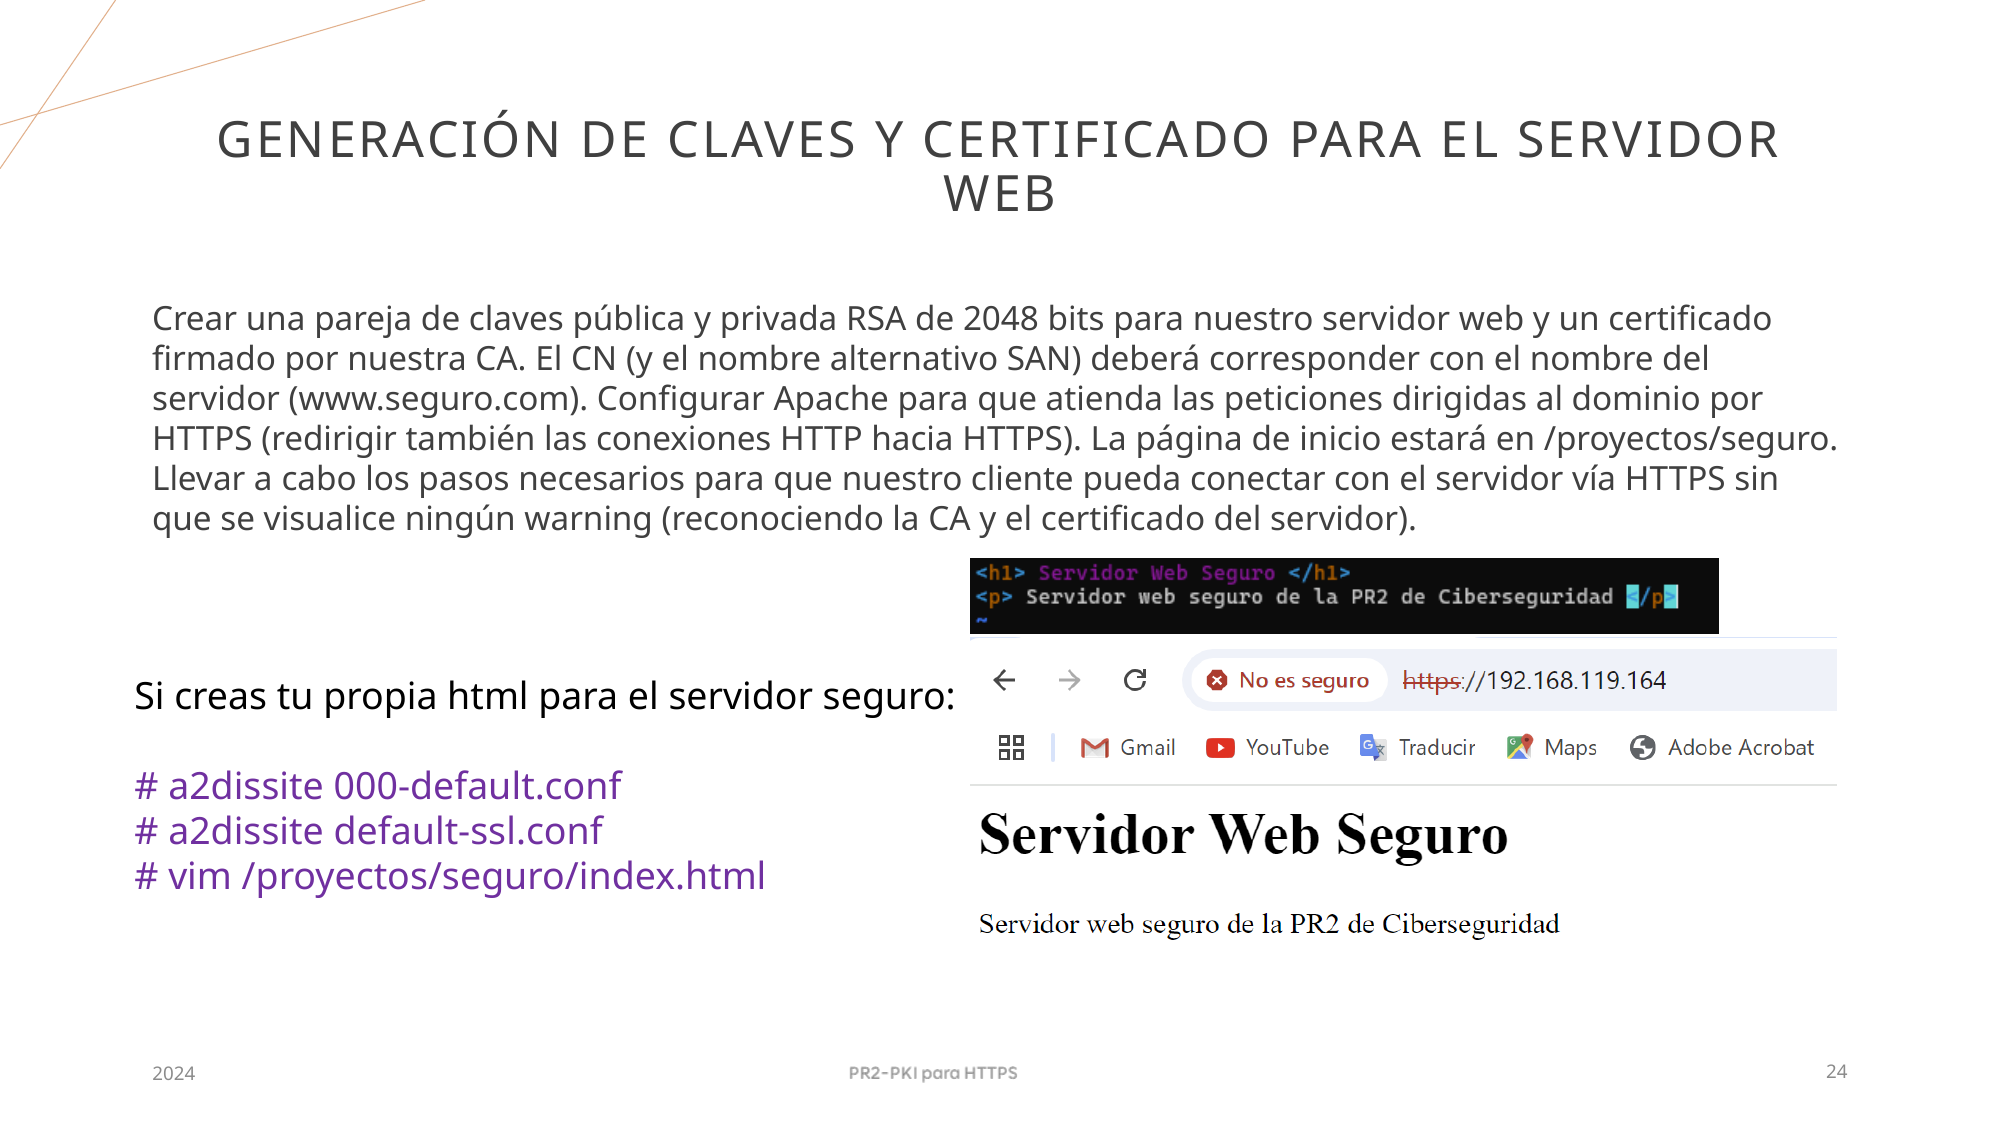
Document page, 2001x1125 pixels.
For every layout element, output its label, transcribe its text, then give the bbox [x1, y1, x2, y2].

picture [970, 558, 1719, 634]
picture [970, 637, 1837, 981]
slide_number 2024 [137, 1042, 588, 1103]
picture [667, 1042, 1200, 1103]
slide_number 24 [1412, 1042, 1863, 1103]
title Generación de claves y certificado para el servidor web [137, 59, 1863, 278]
text_box Si creas tu propia html para el servidor seguro: # a2dissite 000-default.conf # a2dissite default-ssl.conf # vim /proyectos/seguro/index.html [119, 664, 970, 950]
